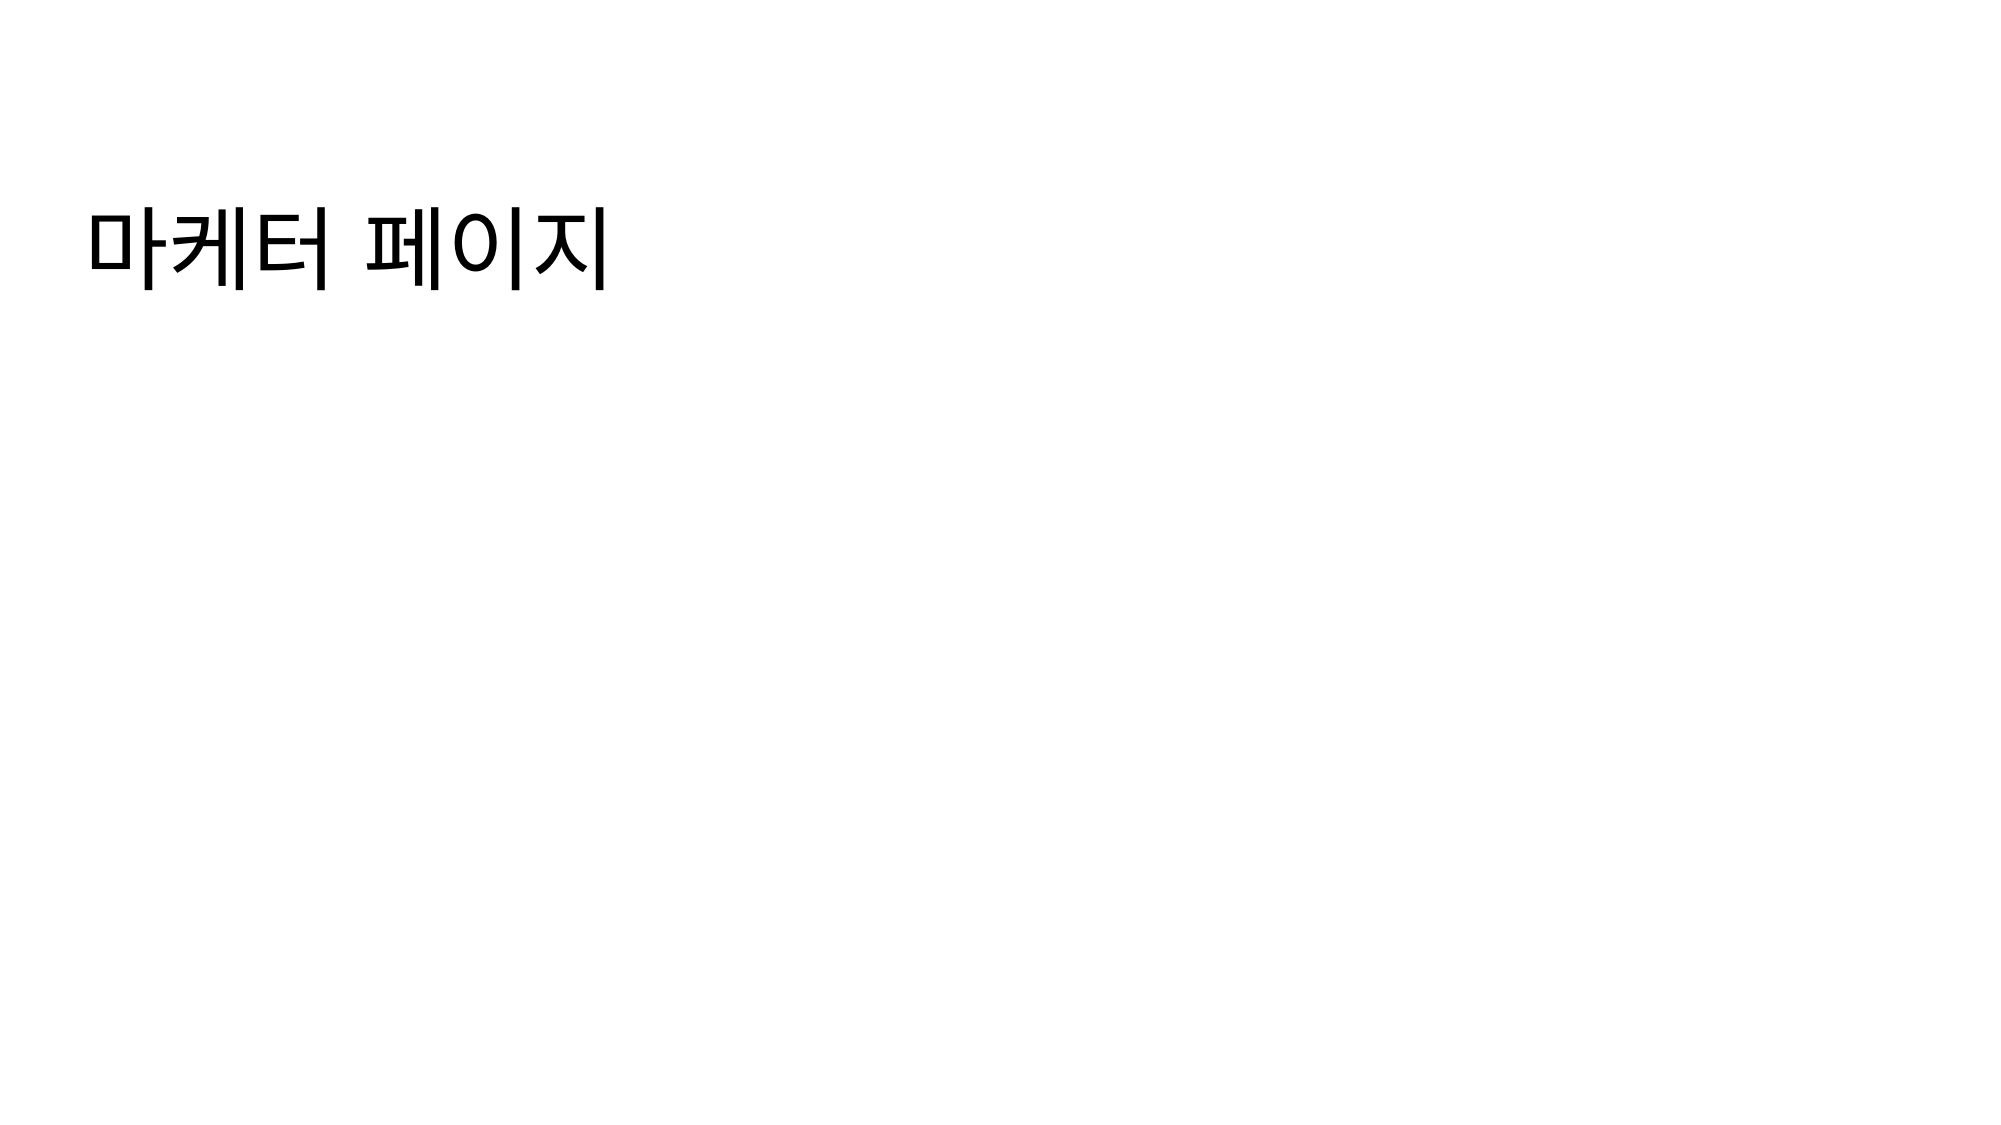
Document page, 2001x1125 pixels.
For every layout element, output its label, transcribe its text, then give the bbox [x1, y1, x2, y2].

title 마케터 페이지 [69, 145, 1795, 363]
